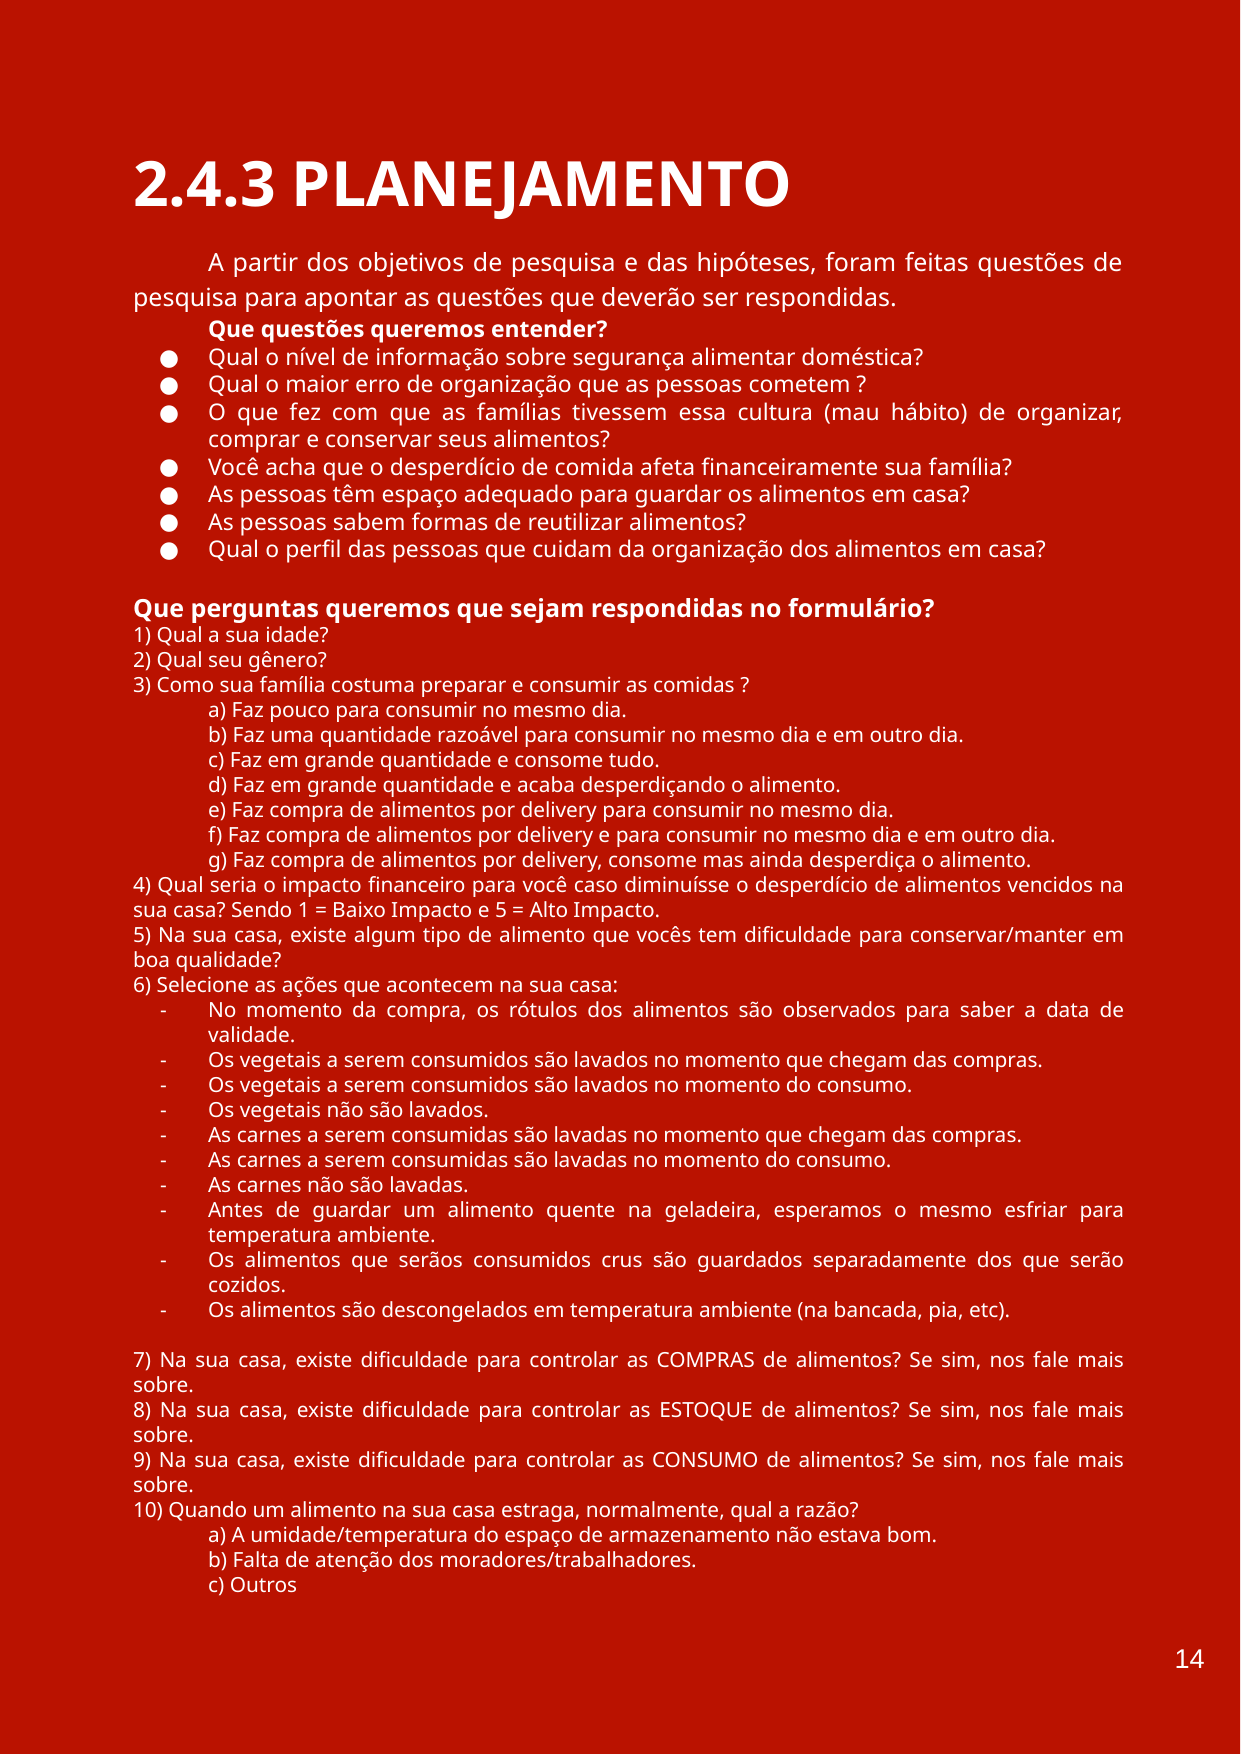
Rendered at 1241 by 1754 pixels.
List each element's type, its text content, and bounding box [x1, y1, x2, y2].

text_box [0, 0, 1241, 1754]
text_box 2.4.3 PLANEJAMENTO A partir dos objetivos de pesquisa e das hipóteses, foram feitas questões de pesquisa para apontar as questões que deverão ser respondidas. Que questões queremos entender? Qual o nível de informação sobre segurança alimentar doméstica? Qual o maior erro de organização que as pessoas cometem ? O que fez com que as famílias tivessem essa cultura (mau hábito) de organizar, comprar e conservar seus alimentos? Você acha que o desperdício de comida afeta financeiramente sua família? As pessoas têm espaço adequado para guardar os alimentos em casa? As pessoas sabem formas de reutilizar alimentos? Qual o perfil das pessoas que cuidam da organização dos alimentos em casa? Que perguntas queremos que sejam respondidas no formulário? 1) Qual a sua idade? 2) Qual seu gênero? 3) Como sua família costuma preparar e consumir as comidas ? a) Faz pouco para consumir no mesmo dia. b) Faz uma quantidade razoável para consumir no mesmo dia e em outro dia. c) Faz em grande quantidade e consome tudo. d) Faz em grande quantidade e acaba desperdiçando o alimento. e) Faz compra de alimentos por delivery para consumir no mesmo dia. f) Faz compra de alimentos por delivery e para consumir no mesmo dia e em outro dia. g) Faz compra de alimentos por delivery, consome mas ainda desperdiça o alimento. 4) Qual seria o impacto financeiro para você caso diminuísse o desperdício de alimentos vencidos na sua casa? Sendo 1 = Baixo Impacto e 5 = Alto Impacto. 5) Na sua casa, existe algum tipo de alimento que vocês tem dificuldade para conservar/manter em boa qualidade? 6) Selecione as ações que acontecem na sua casa: No momento da compra, os rótulos dos alimentos são observados para saber a data de validade. Os vegetais a serem consumidos são lavados no momento que chegam das compras. Os vegetais a serem consumidos são lavados no momento do consumo. Os vegetais não são lavados. As carnes a serem consumidas são lavadas no momento que chegam das compras. As carnes a serem consumidas são lavadas no momento do consumo. As carnes não são lavadas. Antes de guardar um alimento quente na geladeira, esperamos o mesmo esfriar para temperatura ambiente. Os alimentos que serãos consumidos crus são guardados separadamente dos que serão cozidos. Os alimentos são descongelados em temperatura ambiente (na bancada, pia, etc). 7) Na sua casa, existe dificuldade para controlar as COMPRAS de alimentos? Se sim, nos fale mais sobre. 8) Na sua casa, existe dificuldade para controlar as ESTOQUE de alimentos? Se sim, nos fale mais sobre. 9) Na sua casa, existe dificuldade para controlar as CONSUMO de alimentos? Se sim, nos fale mais sobre. 10) Quando um alimento na sua casa estraga, normalmente, qual a razão? a) A umidade/temperatura do espaço de armazenamento não estava bom. b) Falta de atenção dos moradores/trabalhadores. c) Outros [118, 118, 1140, 1678]
slide_number ‹#› [1149, 1590, 1224, 1725]
